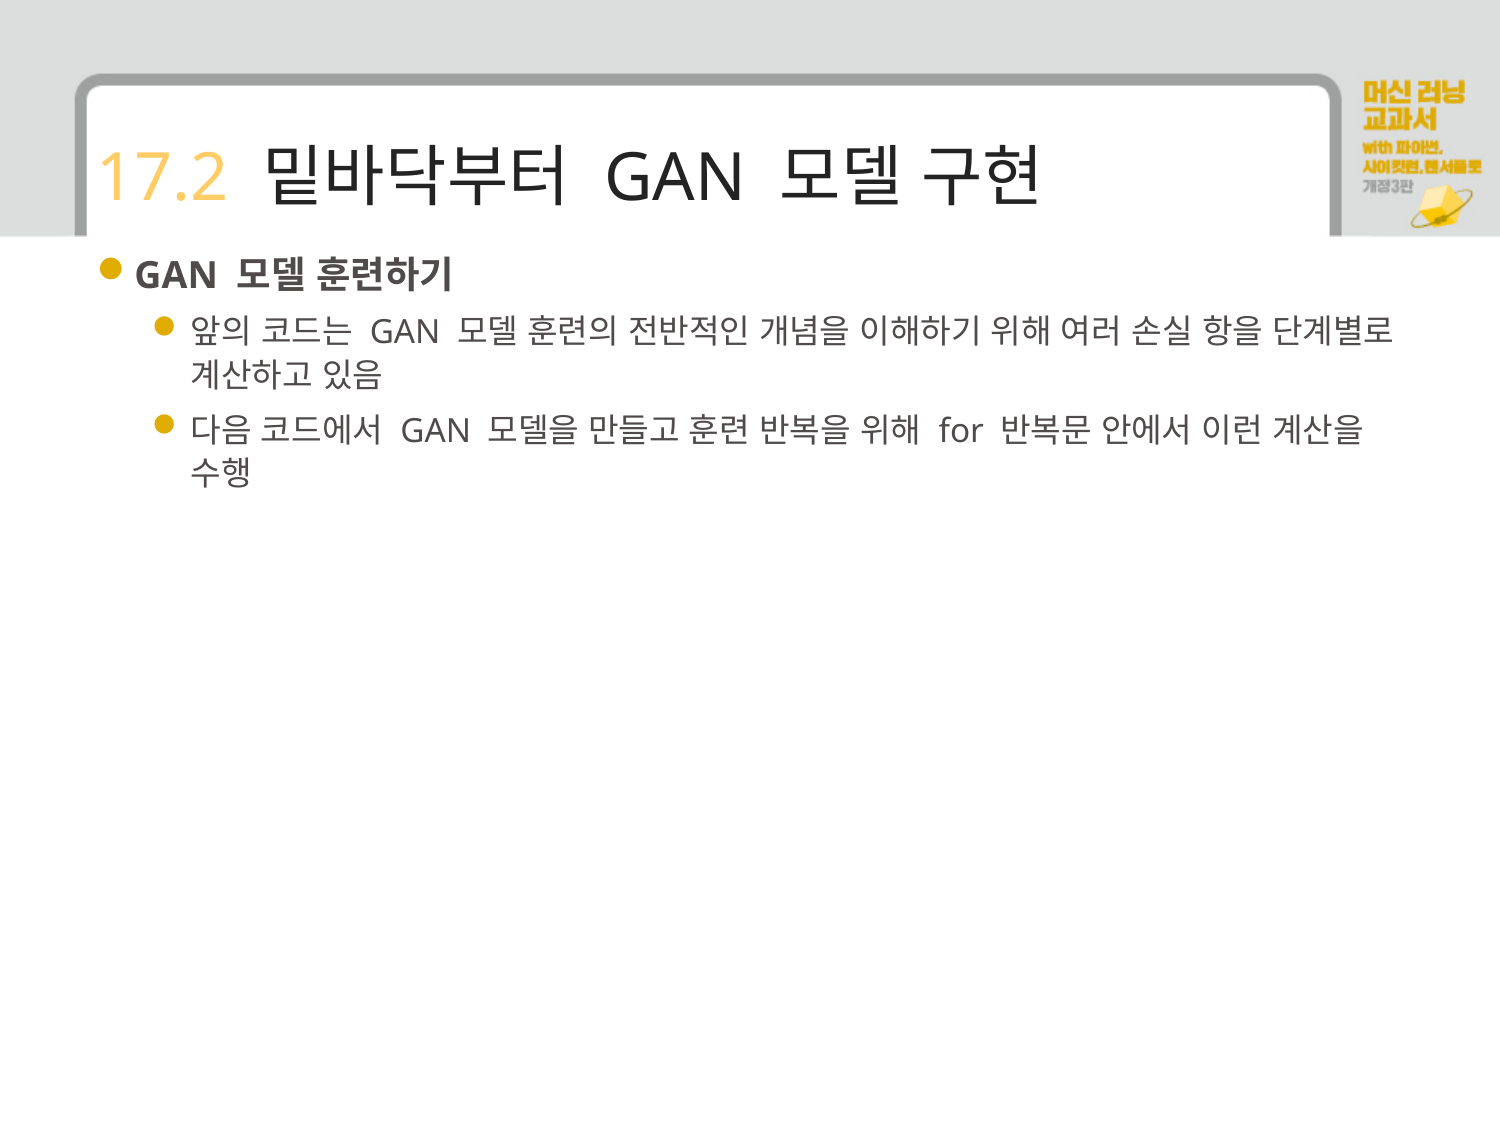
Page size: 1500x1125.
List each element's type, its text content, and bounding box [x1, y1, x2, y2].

picture [0, 0, 1500, 1125]
list GAN 모델 훈련하기 앞의 코드는 GAN 모델 훈련의 전반적인 개념을 이해하기 위해 여러 손실 항을 단계별로 계산하고 있음 다음 코드에서 GAN 모델을 만들고 훈련 반복을 위해 for 반복문 안에서 이런 계산을 수행 [81, 239, 1412, 1054]
title 17.2 밑바닥부터 GAN 모델 구현 [81, 90, 1412, 222]
